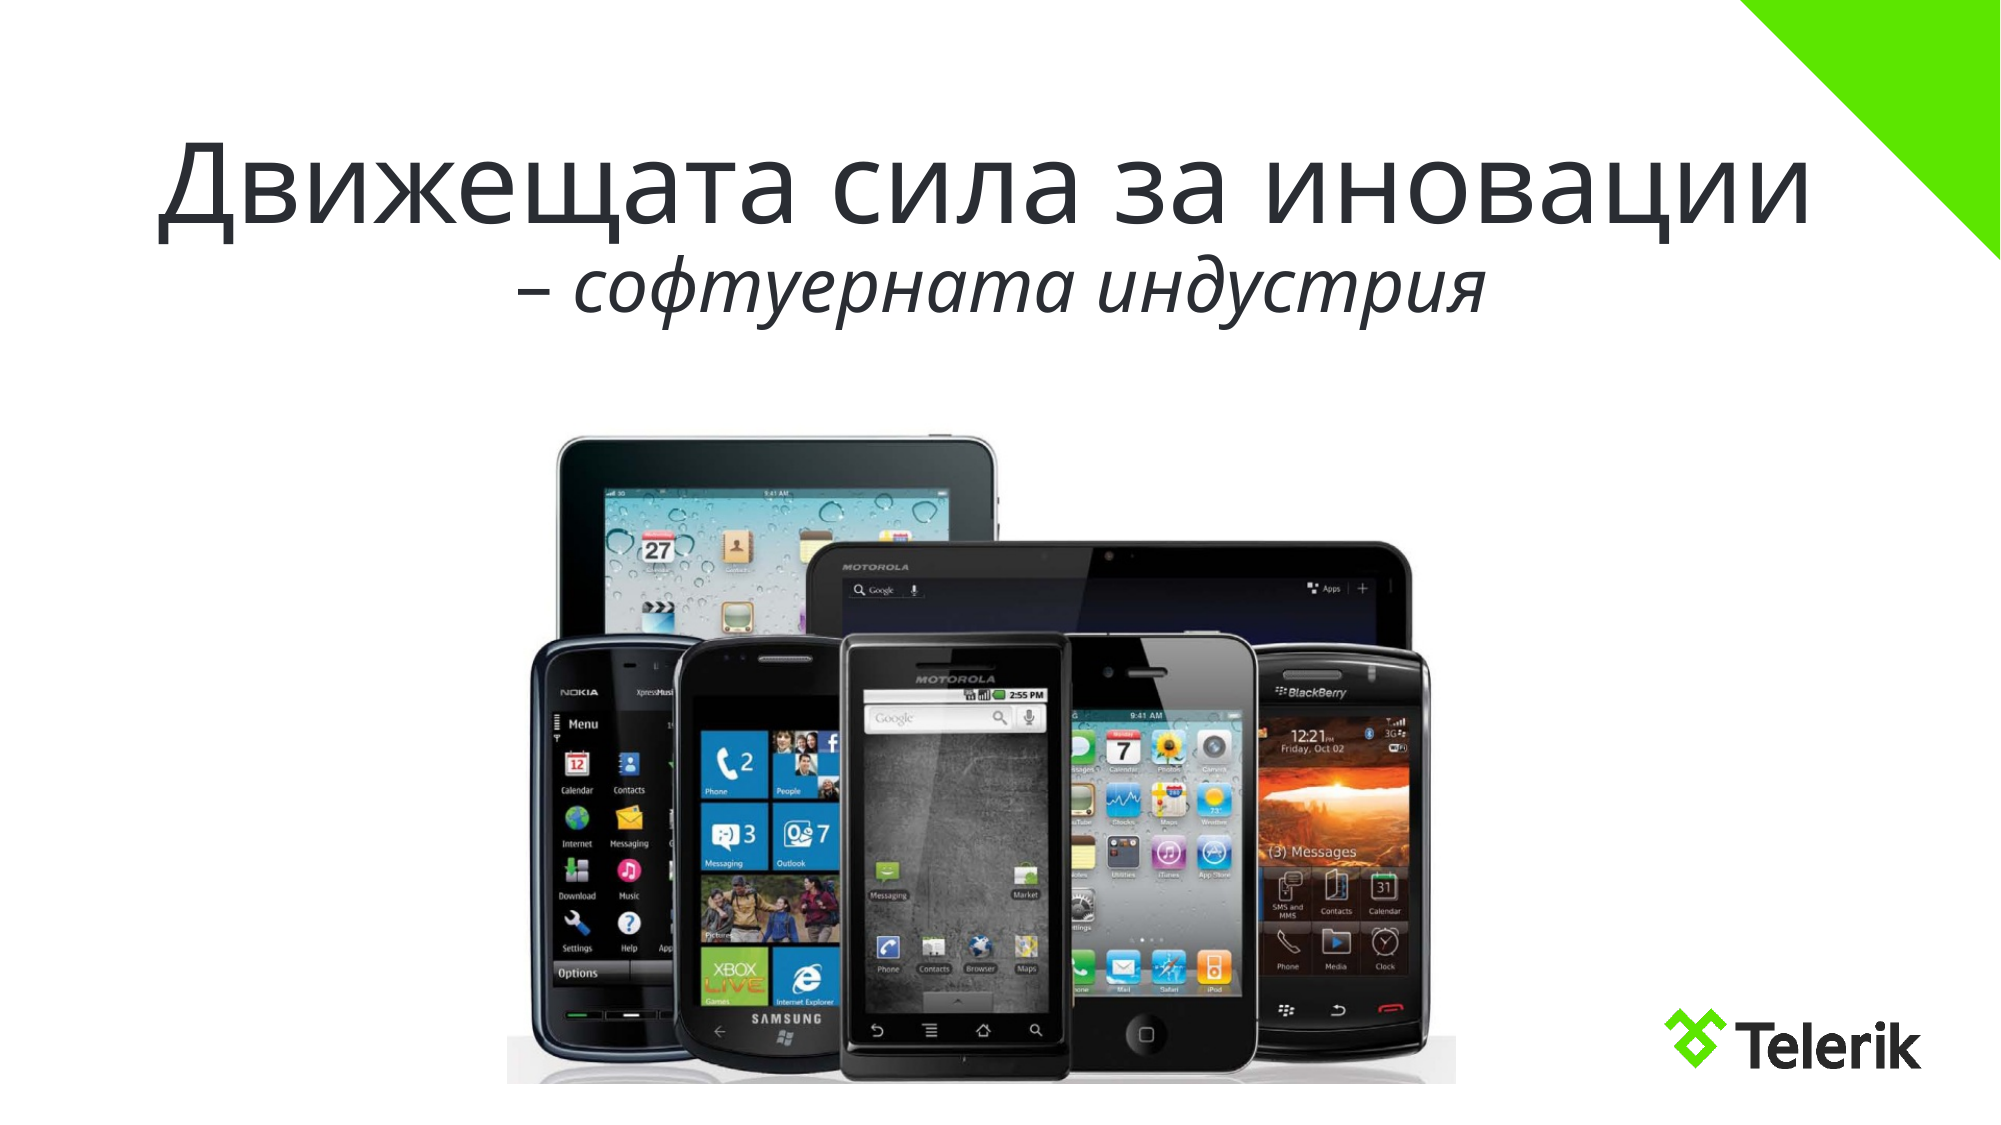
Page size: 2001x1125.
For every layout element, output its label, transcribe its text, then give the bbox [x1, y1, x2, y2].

title Движещата сила за иновации – софтуерната индустрия [72, 182, 1932, 273]
picture [506, 423, 1457, 1085]
picture [1664, 1008, 1926, 1069]
